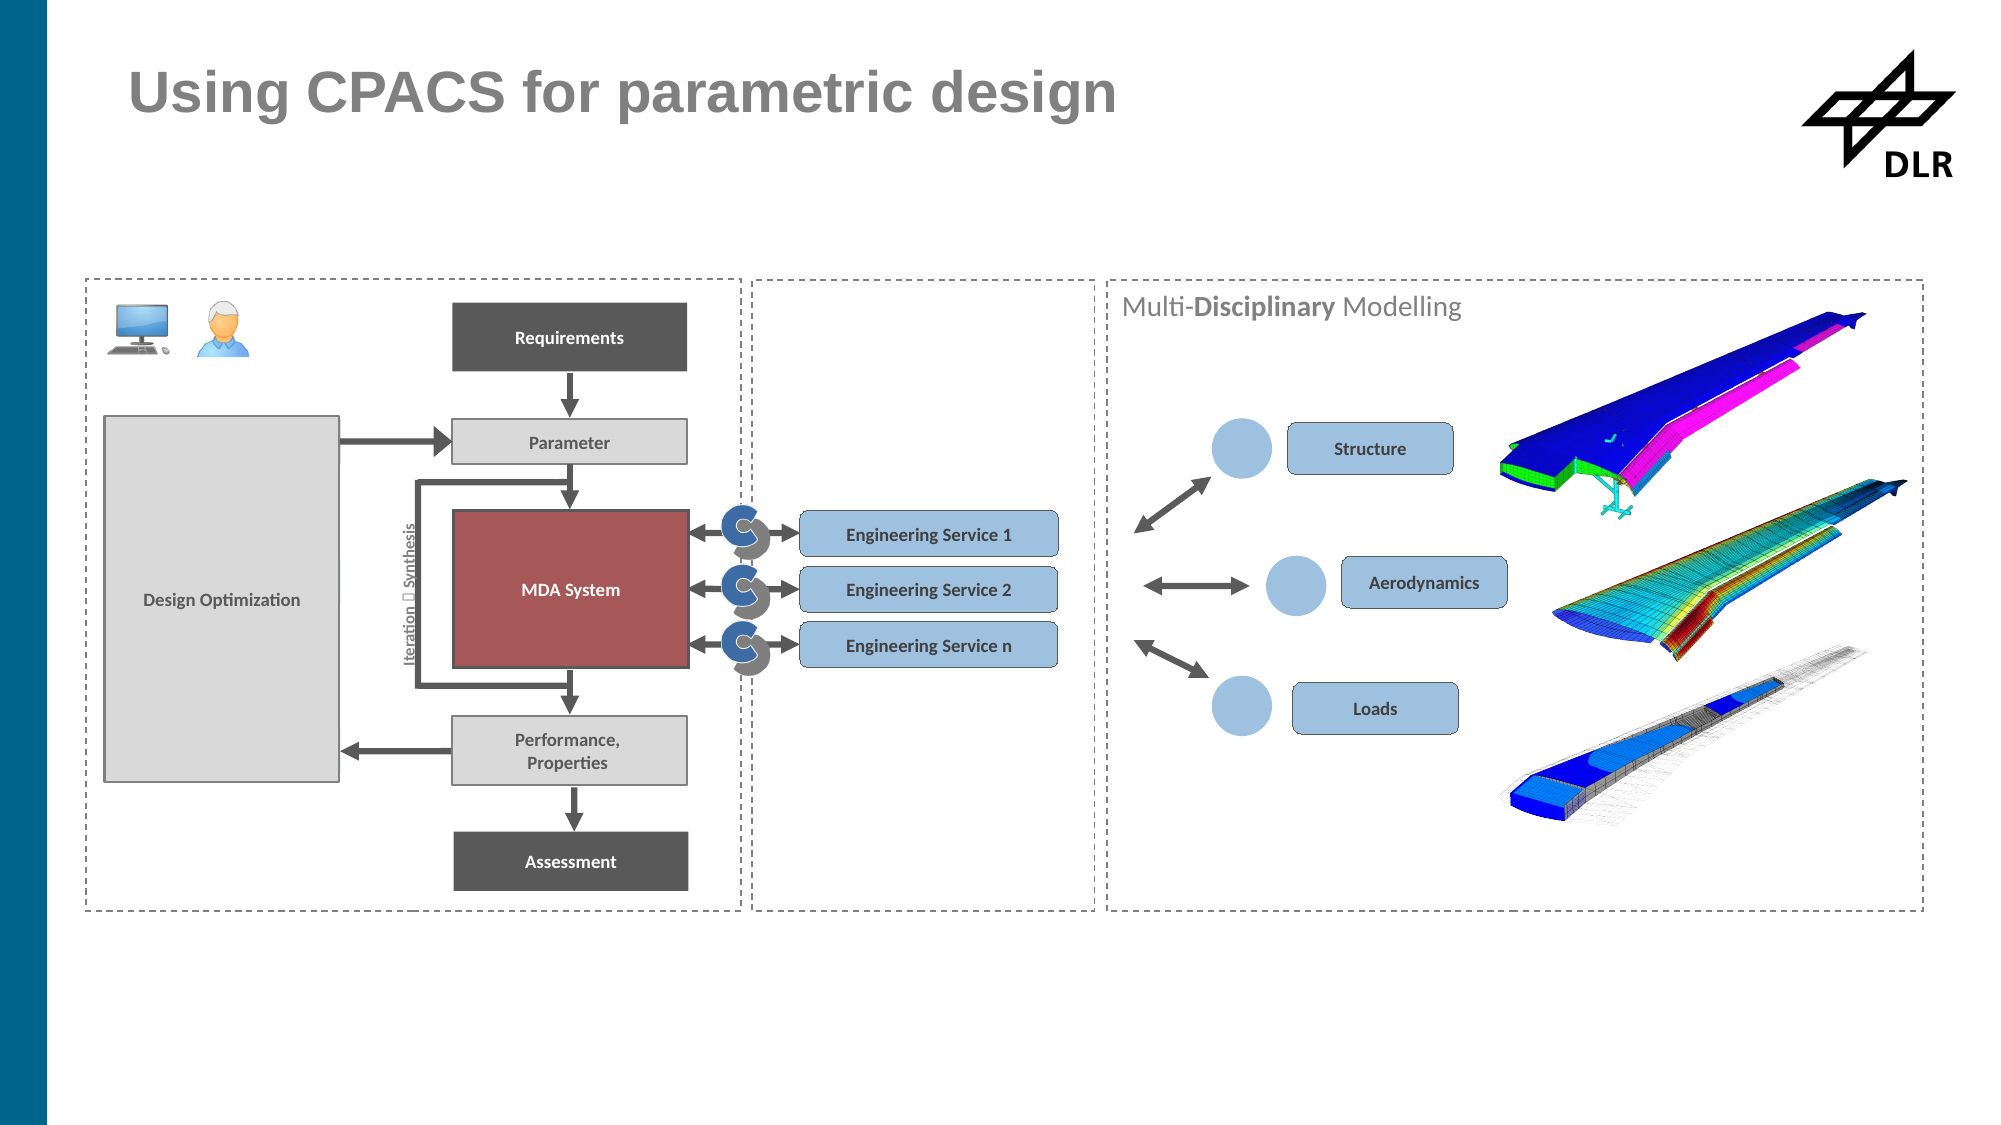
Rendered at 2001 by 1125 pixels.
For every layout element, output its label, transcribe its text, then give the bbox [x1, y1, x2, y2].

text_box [1107, 279, 1924, 912]
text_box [101, 294, 262, 371]
text_box [85, 279, 686, 912]
title Using CPACS for parametric design [114, 54, 1764, 217]
text_box Design Optimization [104, 416, 340, 783]
text_box Assessment [453, 831, 686, 891]
text_box [568, 787, 581, 832]
picture [684, 470, 807, 710]
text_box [686, 279, 1095, 912]
picture [1801, 49, 1957, 178]
